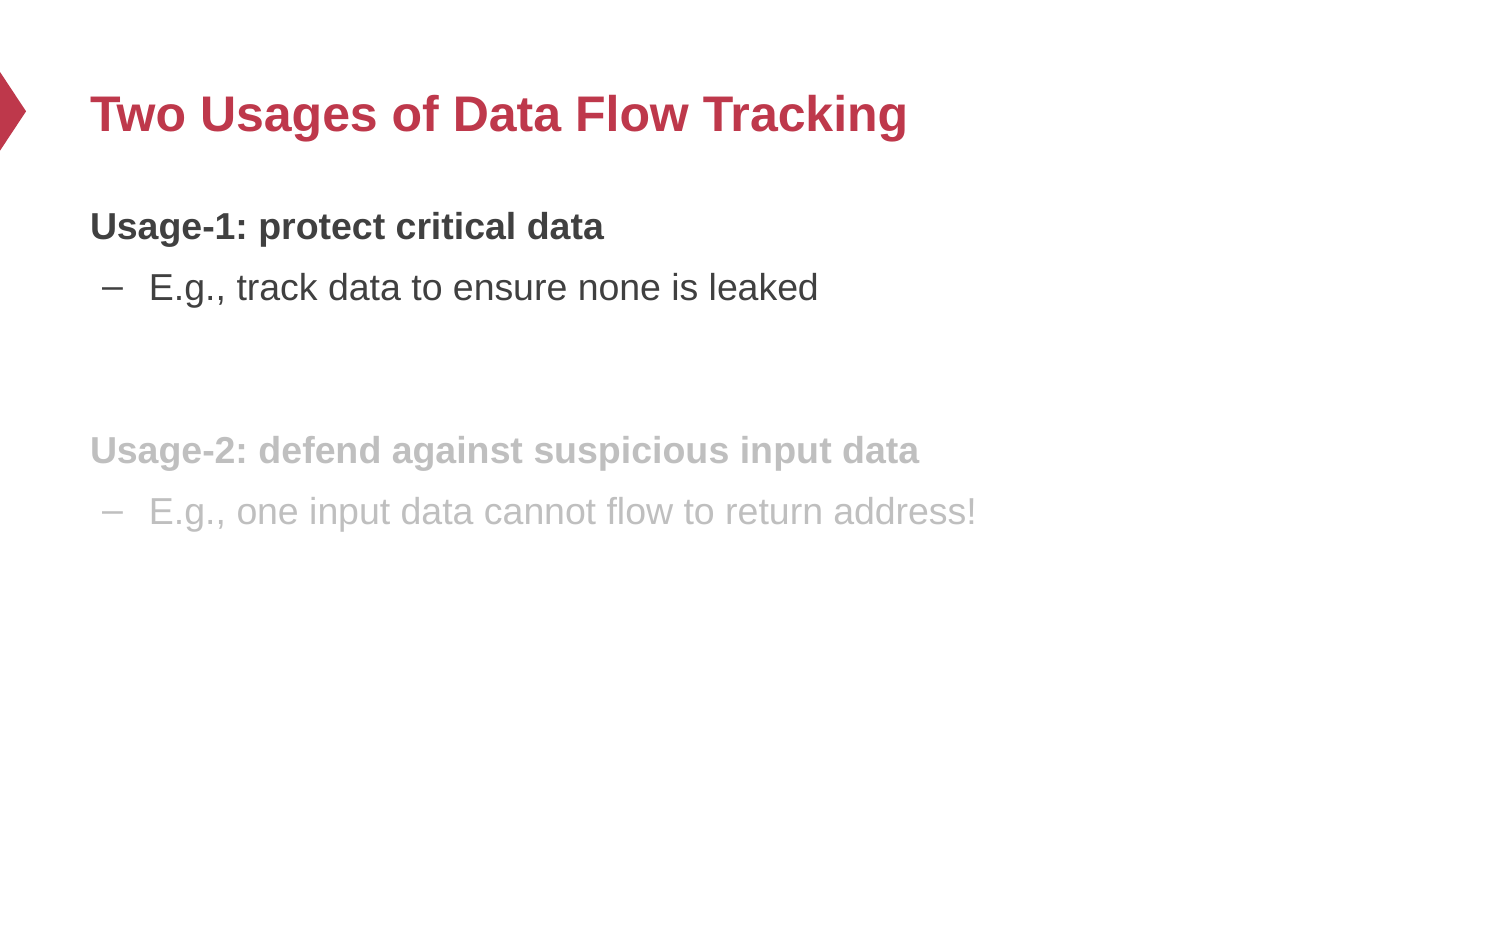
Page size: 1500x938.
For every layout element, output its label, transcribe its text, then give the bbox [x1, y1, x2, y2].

title Two Usages of Data Flow Tracking [75, 37, 1425, 185]
list Usage-1: protect critical data E.g., track data to ensure none is leaked Usage-2: defend against suspicious input data E.g., one input data cannot flow to return address! [75, 185, 1425, 804]
